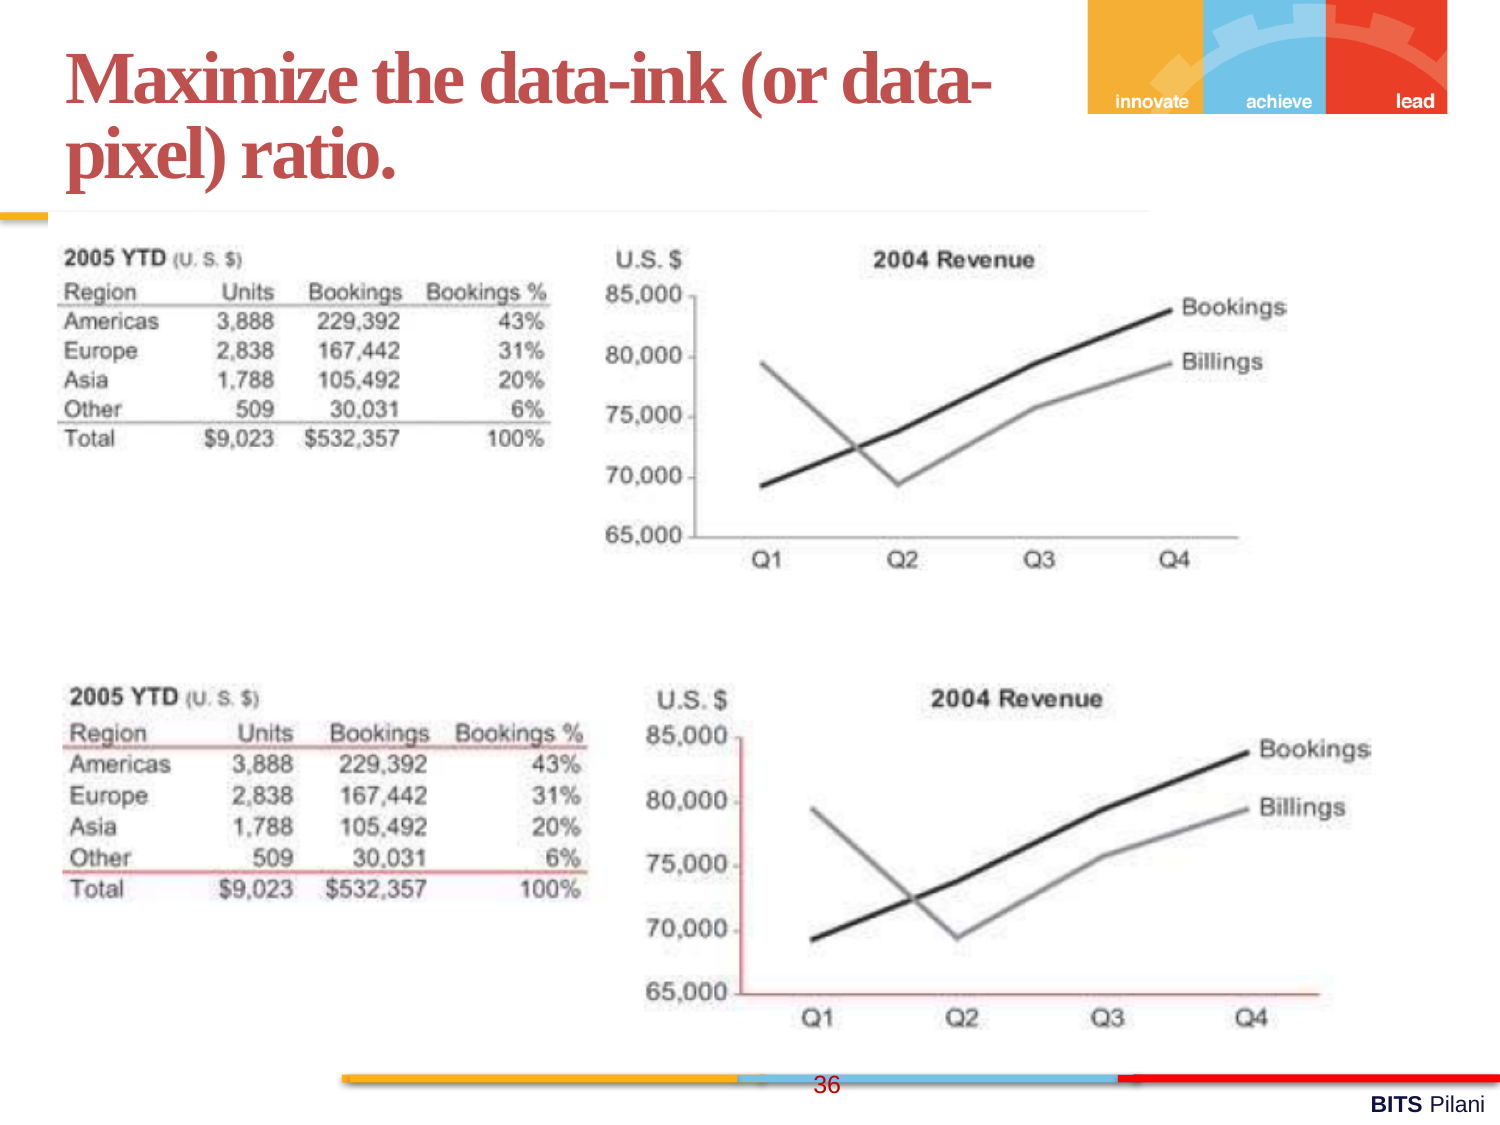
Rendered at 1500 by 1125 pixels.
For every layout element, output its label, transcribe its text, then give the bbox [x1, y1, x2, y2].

picture [61, 670, 1401, 1047]
slide_number 36 [506, 1055, 857, 1114]
picture [48, 212, 1315, 599]
list Maximize the data-ink (or data-pixel) ratio. [49, 24, 1088, 210]
picture [1087, 0, 1448, 114]
